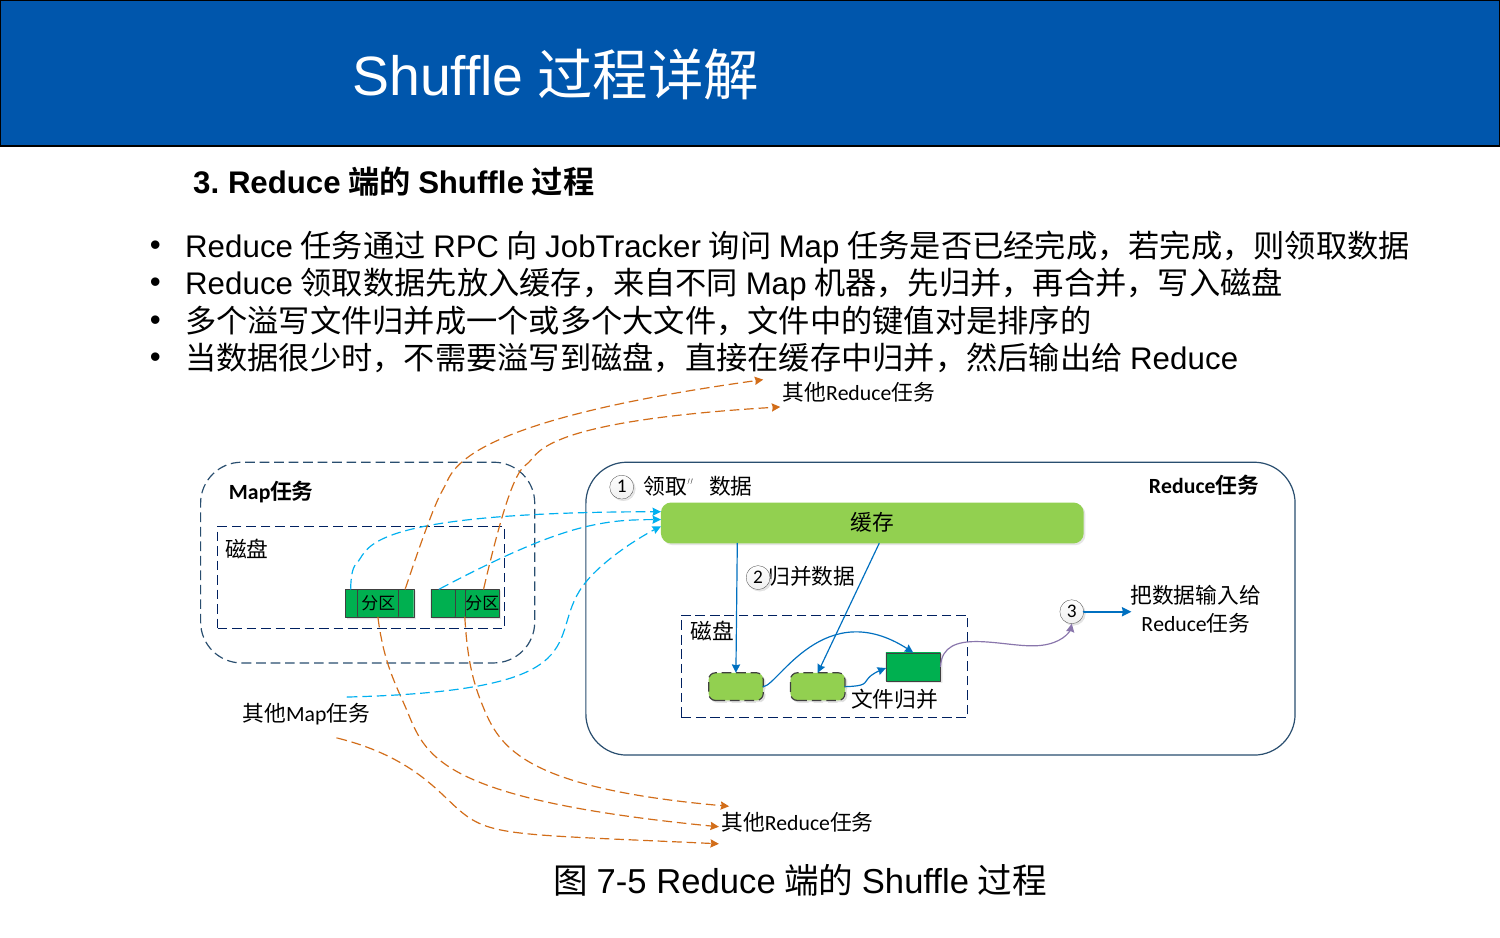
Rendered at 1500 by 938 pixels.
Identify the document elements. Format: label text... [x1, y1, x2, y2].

picture [197, 368, 1303, 855]
text_box Reduce任务通过RPC向JobTracker询问Map任务是否已经完成，若完成，则领取数据 Reduce领取数据先放入缓存，来自不同Map机器，先归并，再合并，写入磁盘 多个溢写文件归并成一个或多个大文件，文件中的键值对是排序的 当数据很少时，不需要溢写到磁盘，直接在缓存中归并，然后输出给Reduce [135, 218, 1425, 384]
title Shuffle过程详解 [187, 10, 1500, 136]
text_box 图7-5 Reduce端的Shuffle过程 [538, 863, 1070, 908]
text_box 3. Reduce端的Shuffle过程 [178, 155, 610, 208]
